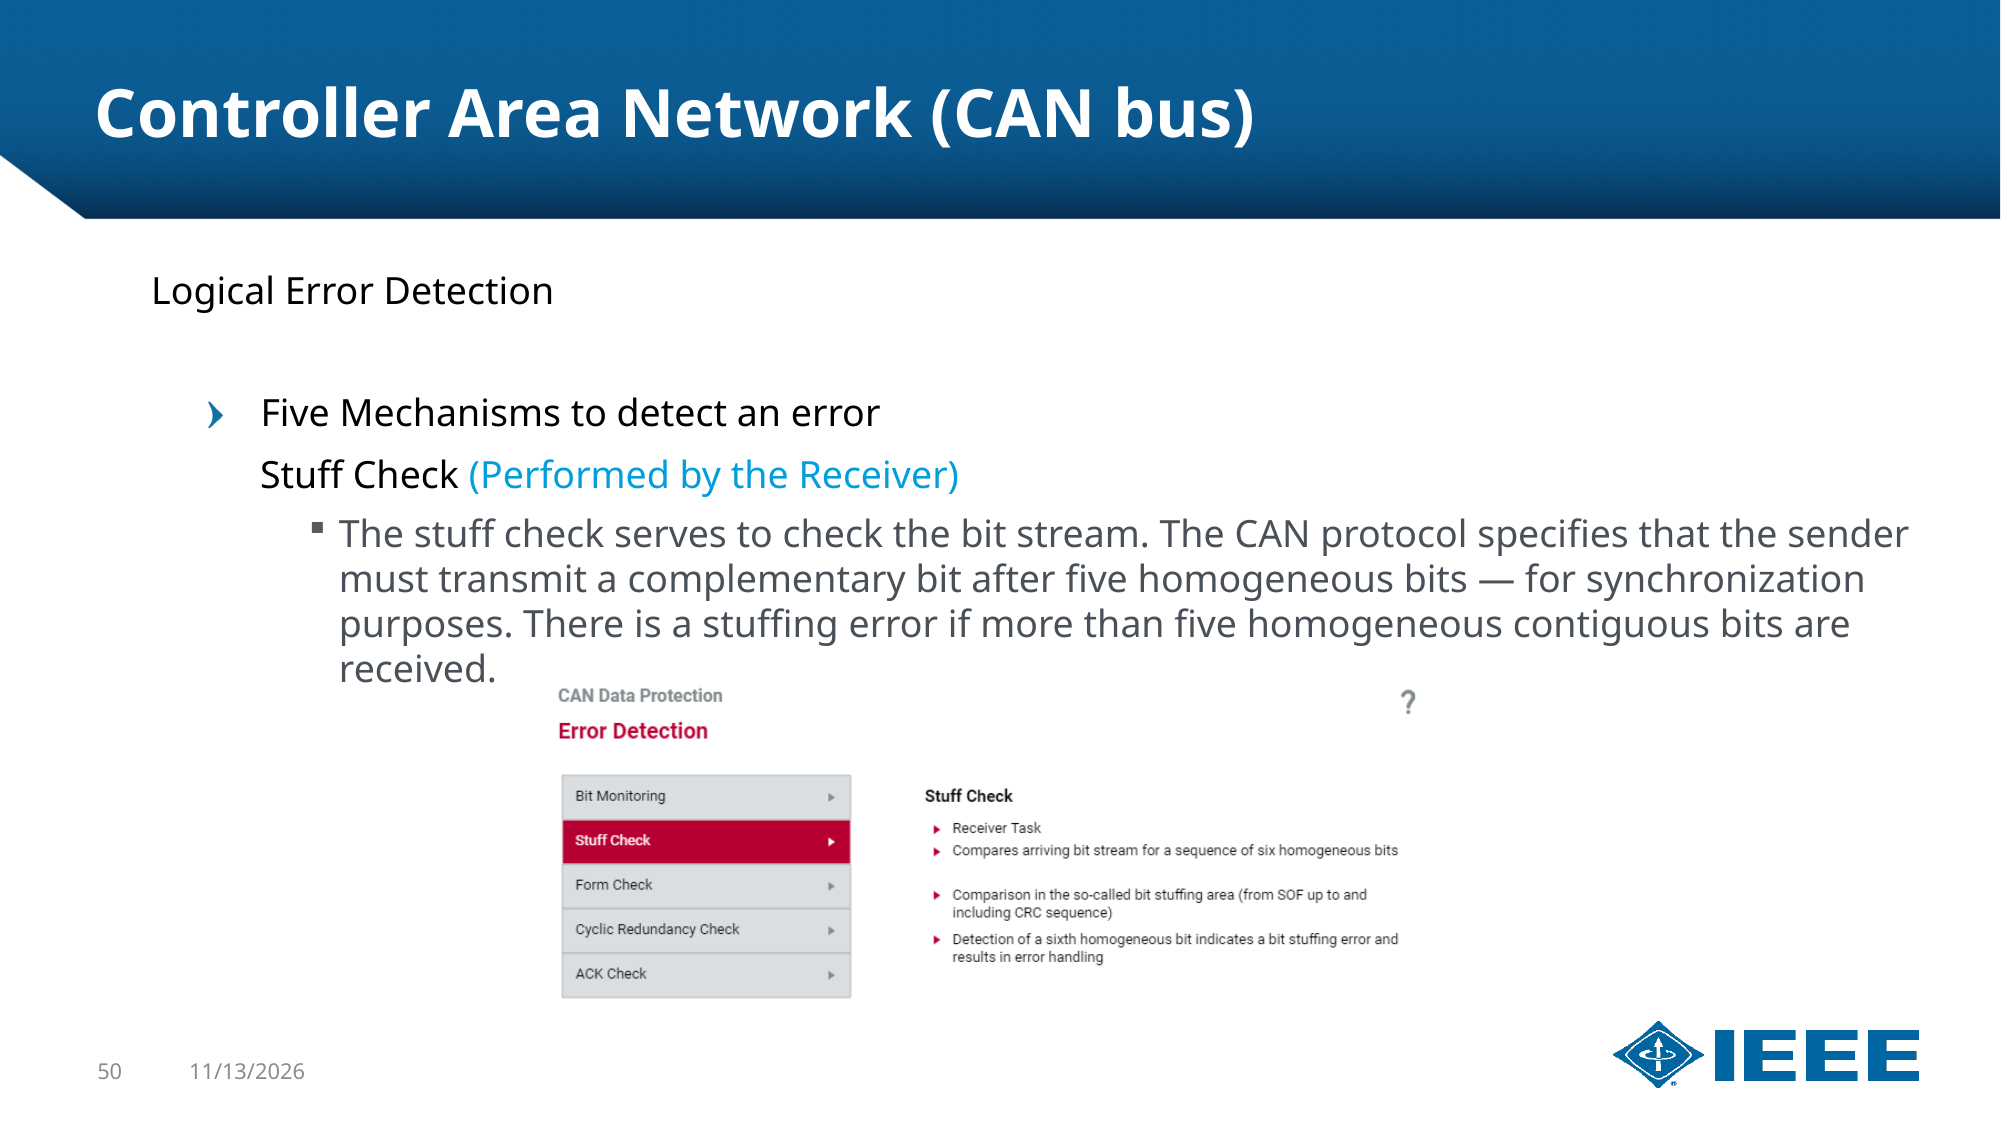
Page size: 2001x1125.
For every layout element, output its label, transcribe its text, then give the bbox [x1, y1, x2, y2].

text_box Logical Error Detection [136, 259, 1272, 320]
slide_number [189, 1042, 549, 1103]
picture [0, 0, 2001, 1125]
title Controller Area Network (CAN bus) [79, 22, 1901, 199]
slide_number 50 [97, 1042, 176, 1103]
text_box Five Mechanisms to detect an error Stuff Check (Performed by the Receiver) The stuff check serves to check the bit stream. The CAN protocol specifies that the sender must transmit a complementary bit after five homogeneous bits — for synchronization purposes. There is a stuffing error if more than five homogeneous contiguous bits are received. [189, 381, 1988, 867]
